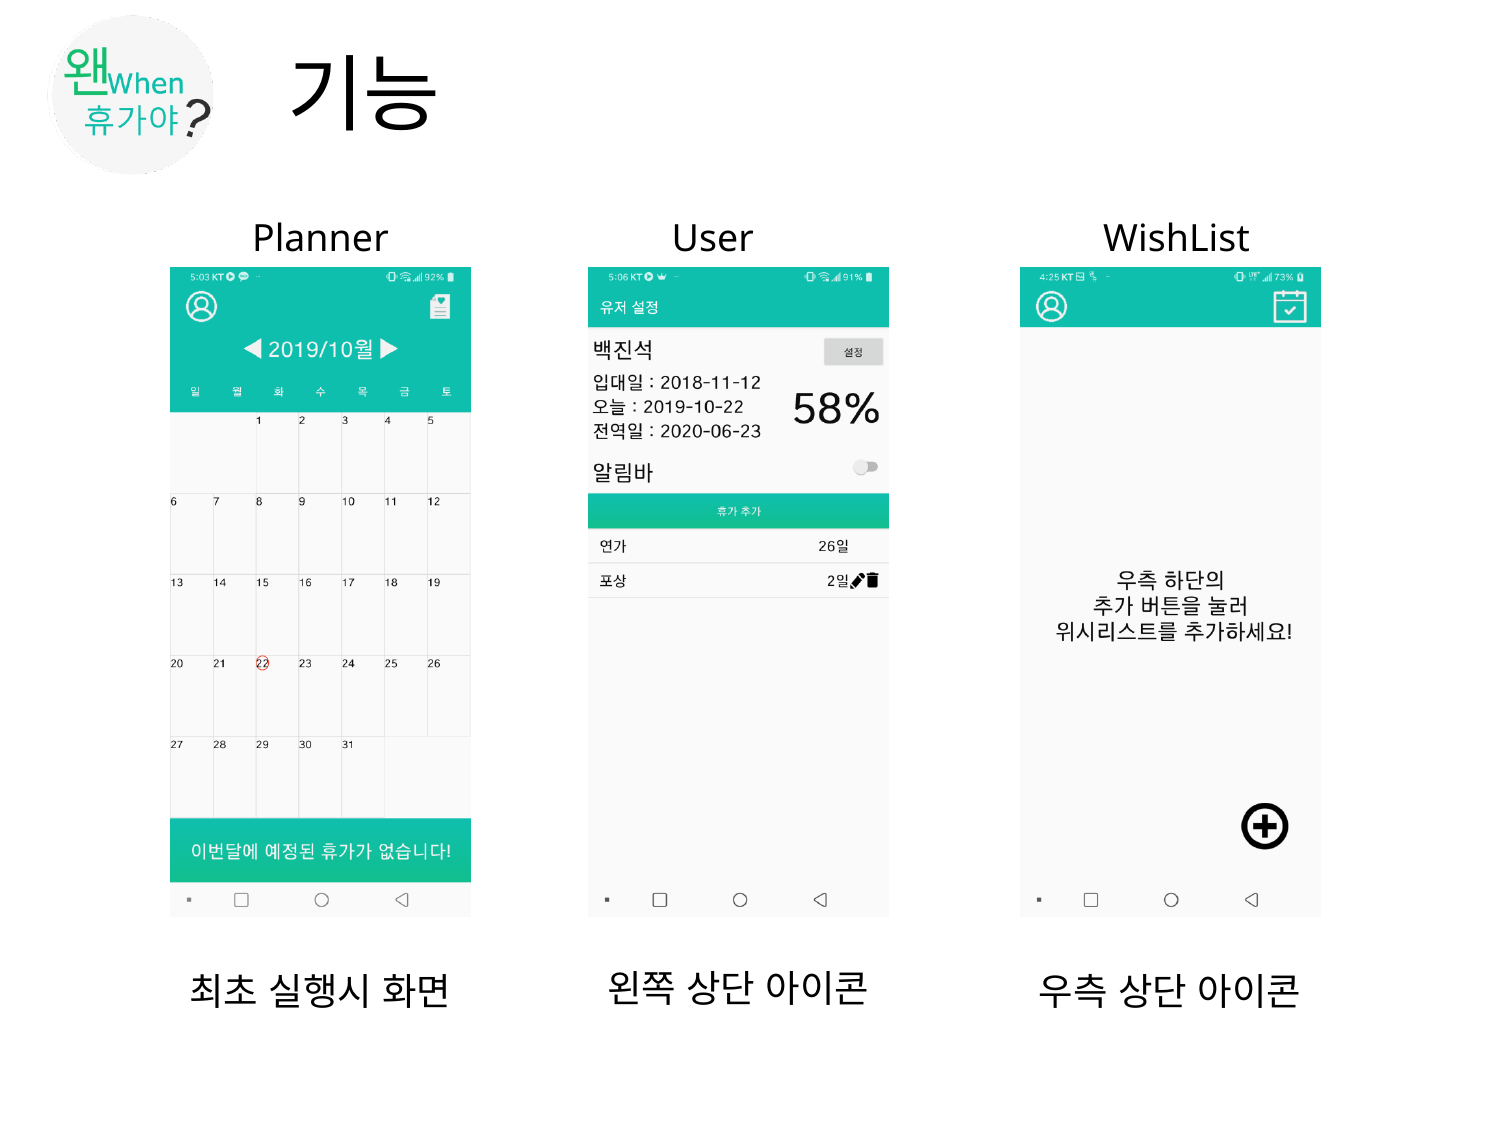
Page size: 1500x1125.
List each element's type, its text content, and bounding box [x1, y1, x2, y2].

text_box Planner [237, 206, 404, 265]
picture [1020, 266, 1321, 917]
picture [170, 266, 471, 918]
text_box WishList [1088, 206, 1265, 265]
picture [40, 2, 219, 181]
text_box User [656, 206, 769, 265]
text_box 왼쪽 상단 아이콘 [592, 957, 885, 1018]
picture [588, 266, 889, 918]
text_box 기능 [272, 33, 456, 149]
text_box 최초 실행시 화면 [174, 960, 467, 1021]
text_box 우측 상단 아이콘 [1024, 960, 1317, 1021]
